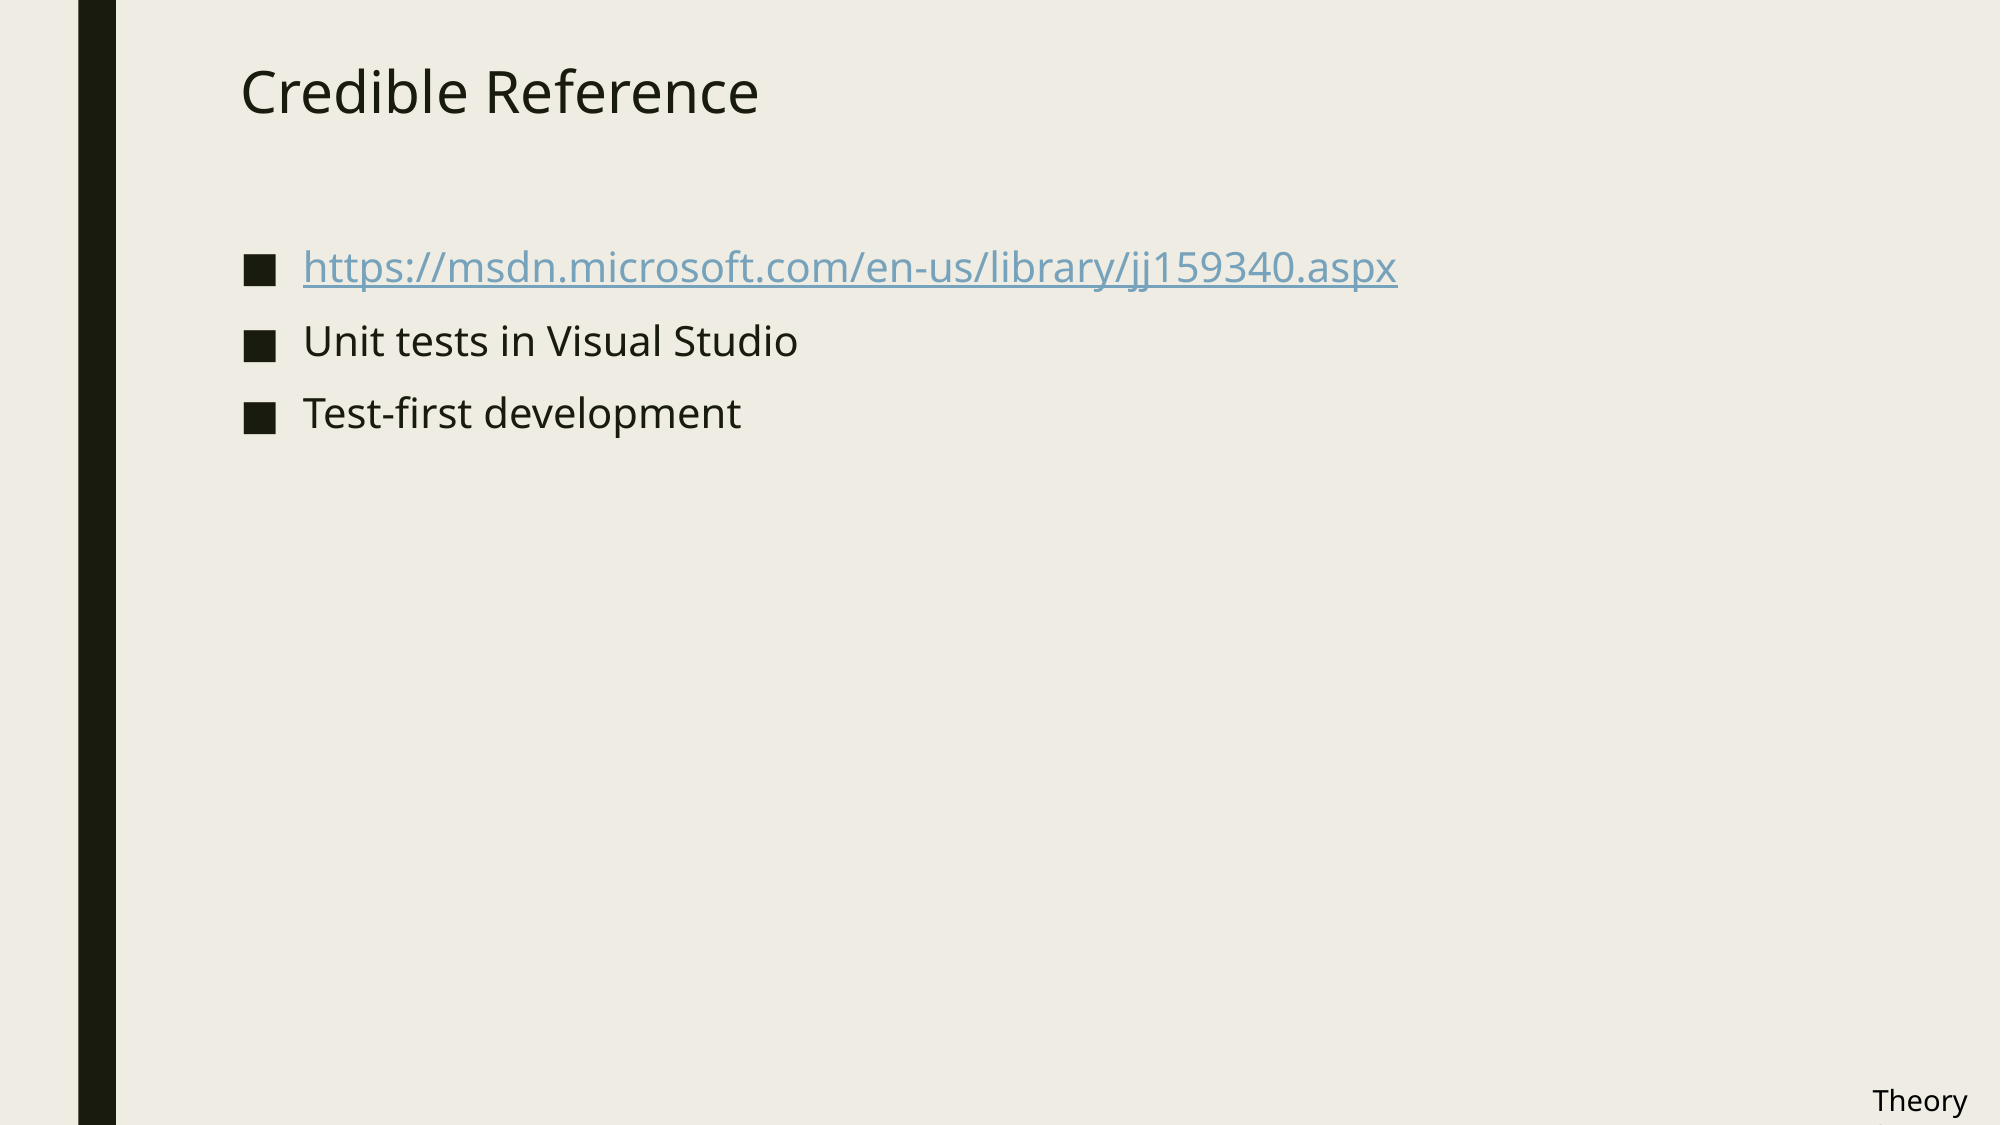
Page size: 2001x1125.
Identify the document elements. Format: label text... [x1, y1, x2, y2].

title Credible Reference [225, 56, 1800, 205]
text_box Theory 2 [1857, 1074, 2000, 1125]
list https://msdn.microsoft.com/en-us/library/jj159340.aspx Unit tests in Visual Studio Test-first development [225, 232, 1800, 821]
